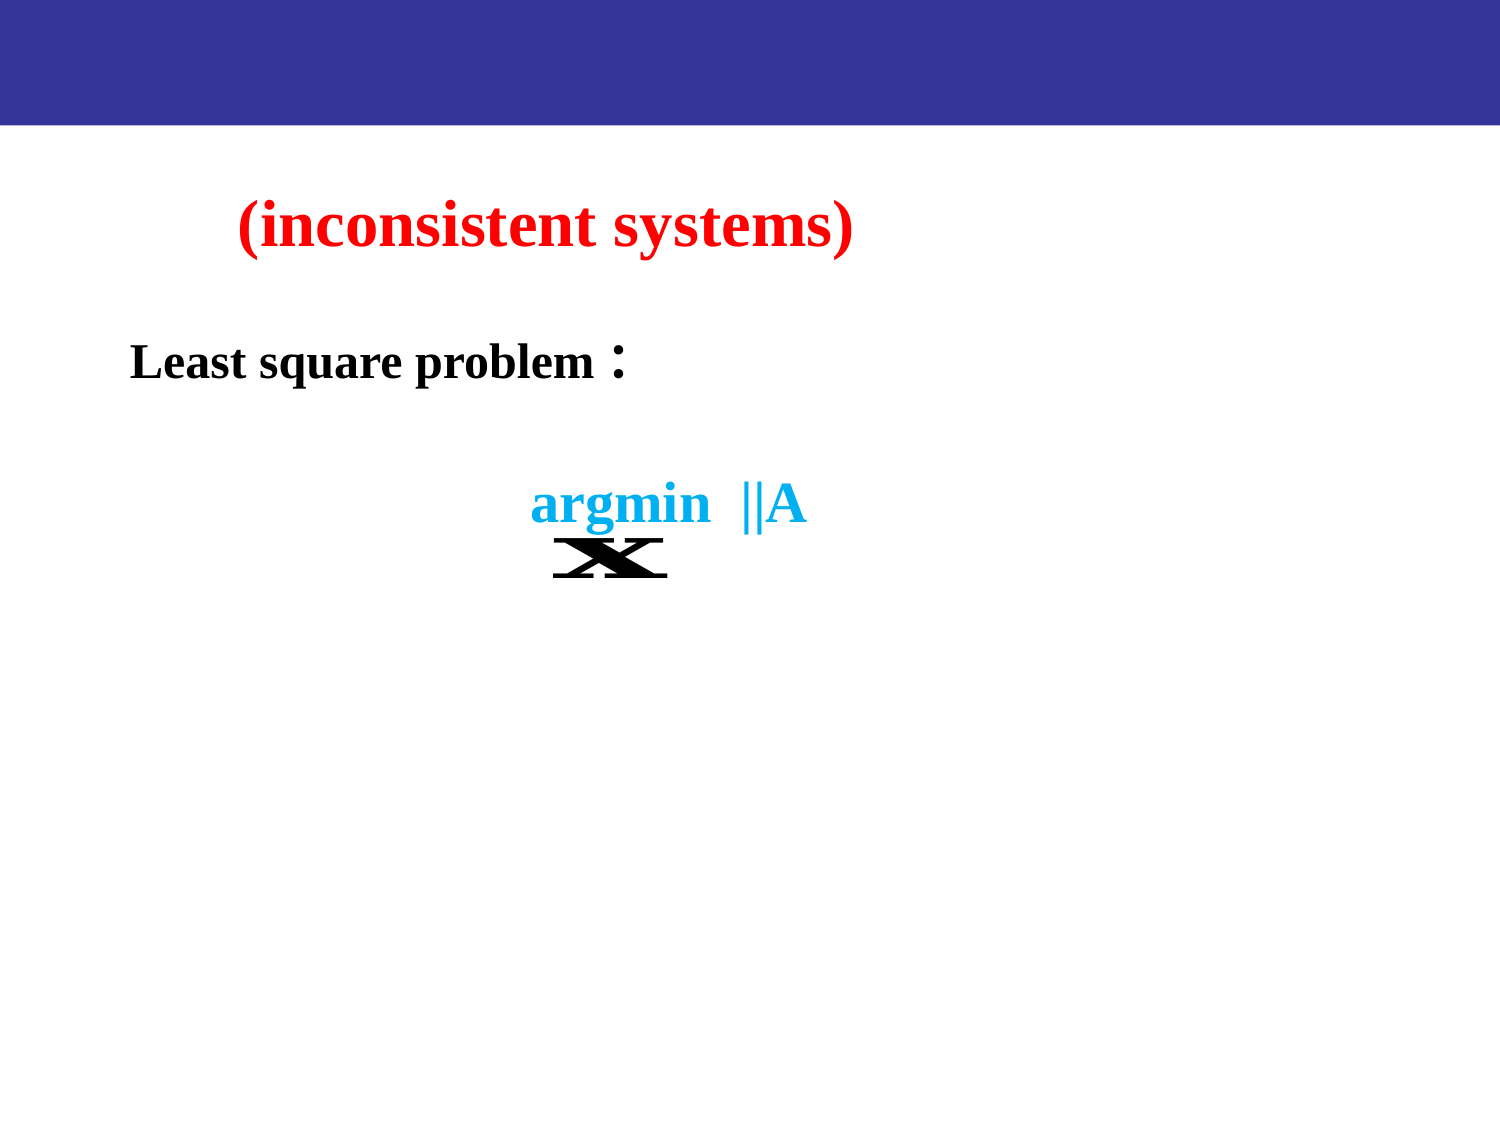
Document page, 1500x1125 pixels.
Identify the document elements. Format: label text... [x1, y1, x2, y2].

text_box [515, 455, 1085, 598]
text_box Least square problem： [115, 321, 931, 397]
